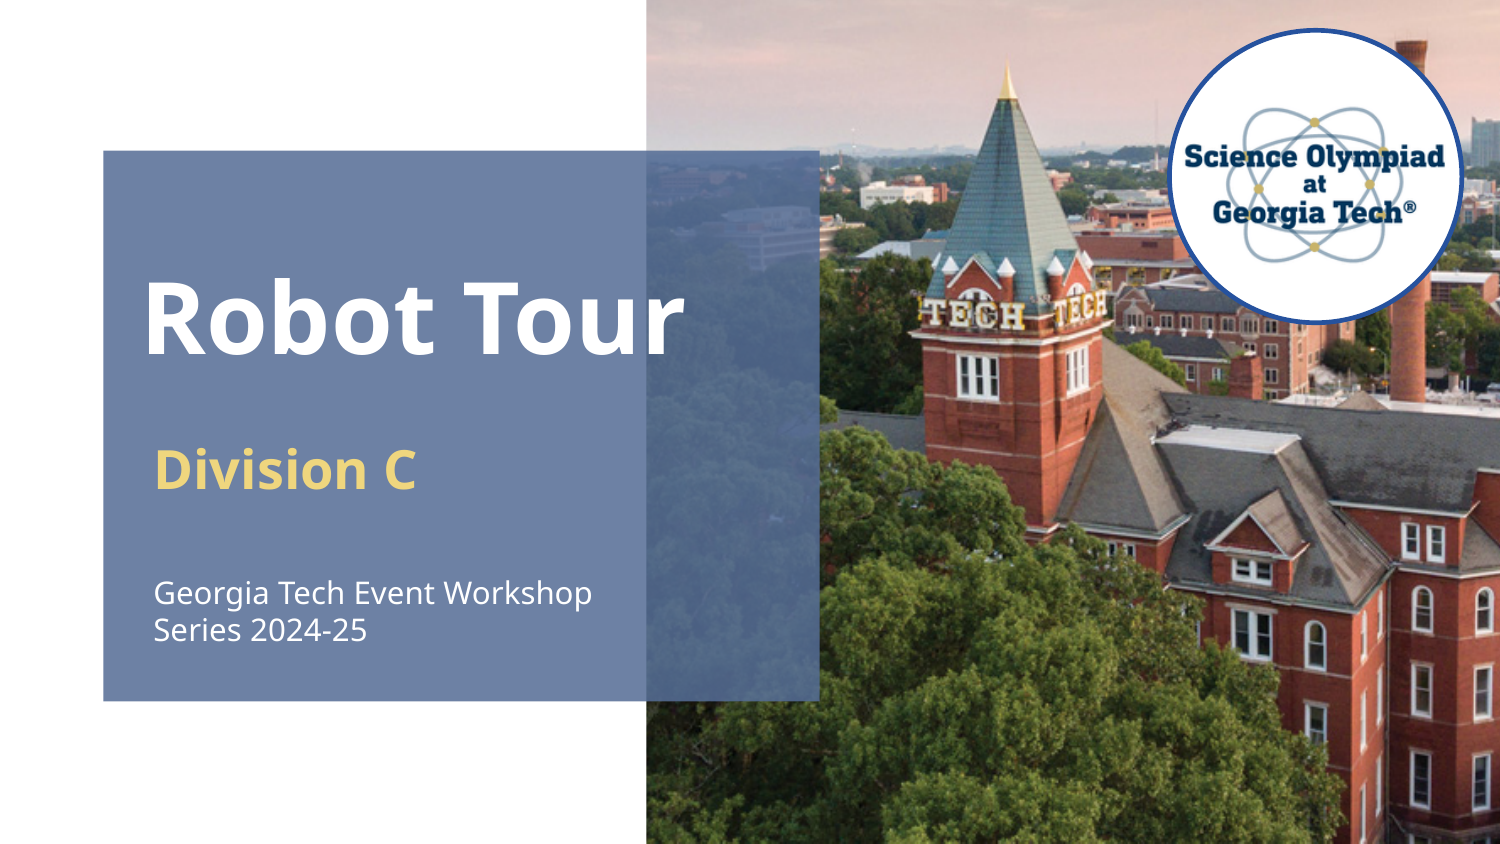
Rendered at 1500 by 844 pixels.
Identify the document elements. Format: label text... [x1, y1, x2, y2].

picture [646, 0, 1500, 844]
subtitle Georgia Tech Event Workshop Series 2024-25 [138, 545, 641, 663]
title Division C [138, 344, 641, 516]
text_box [103, 150, 641, 702]
title Robot Tour [125, 218, 641, 390]
